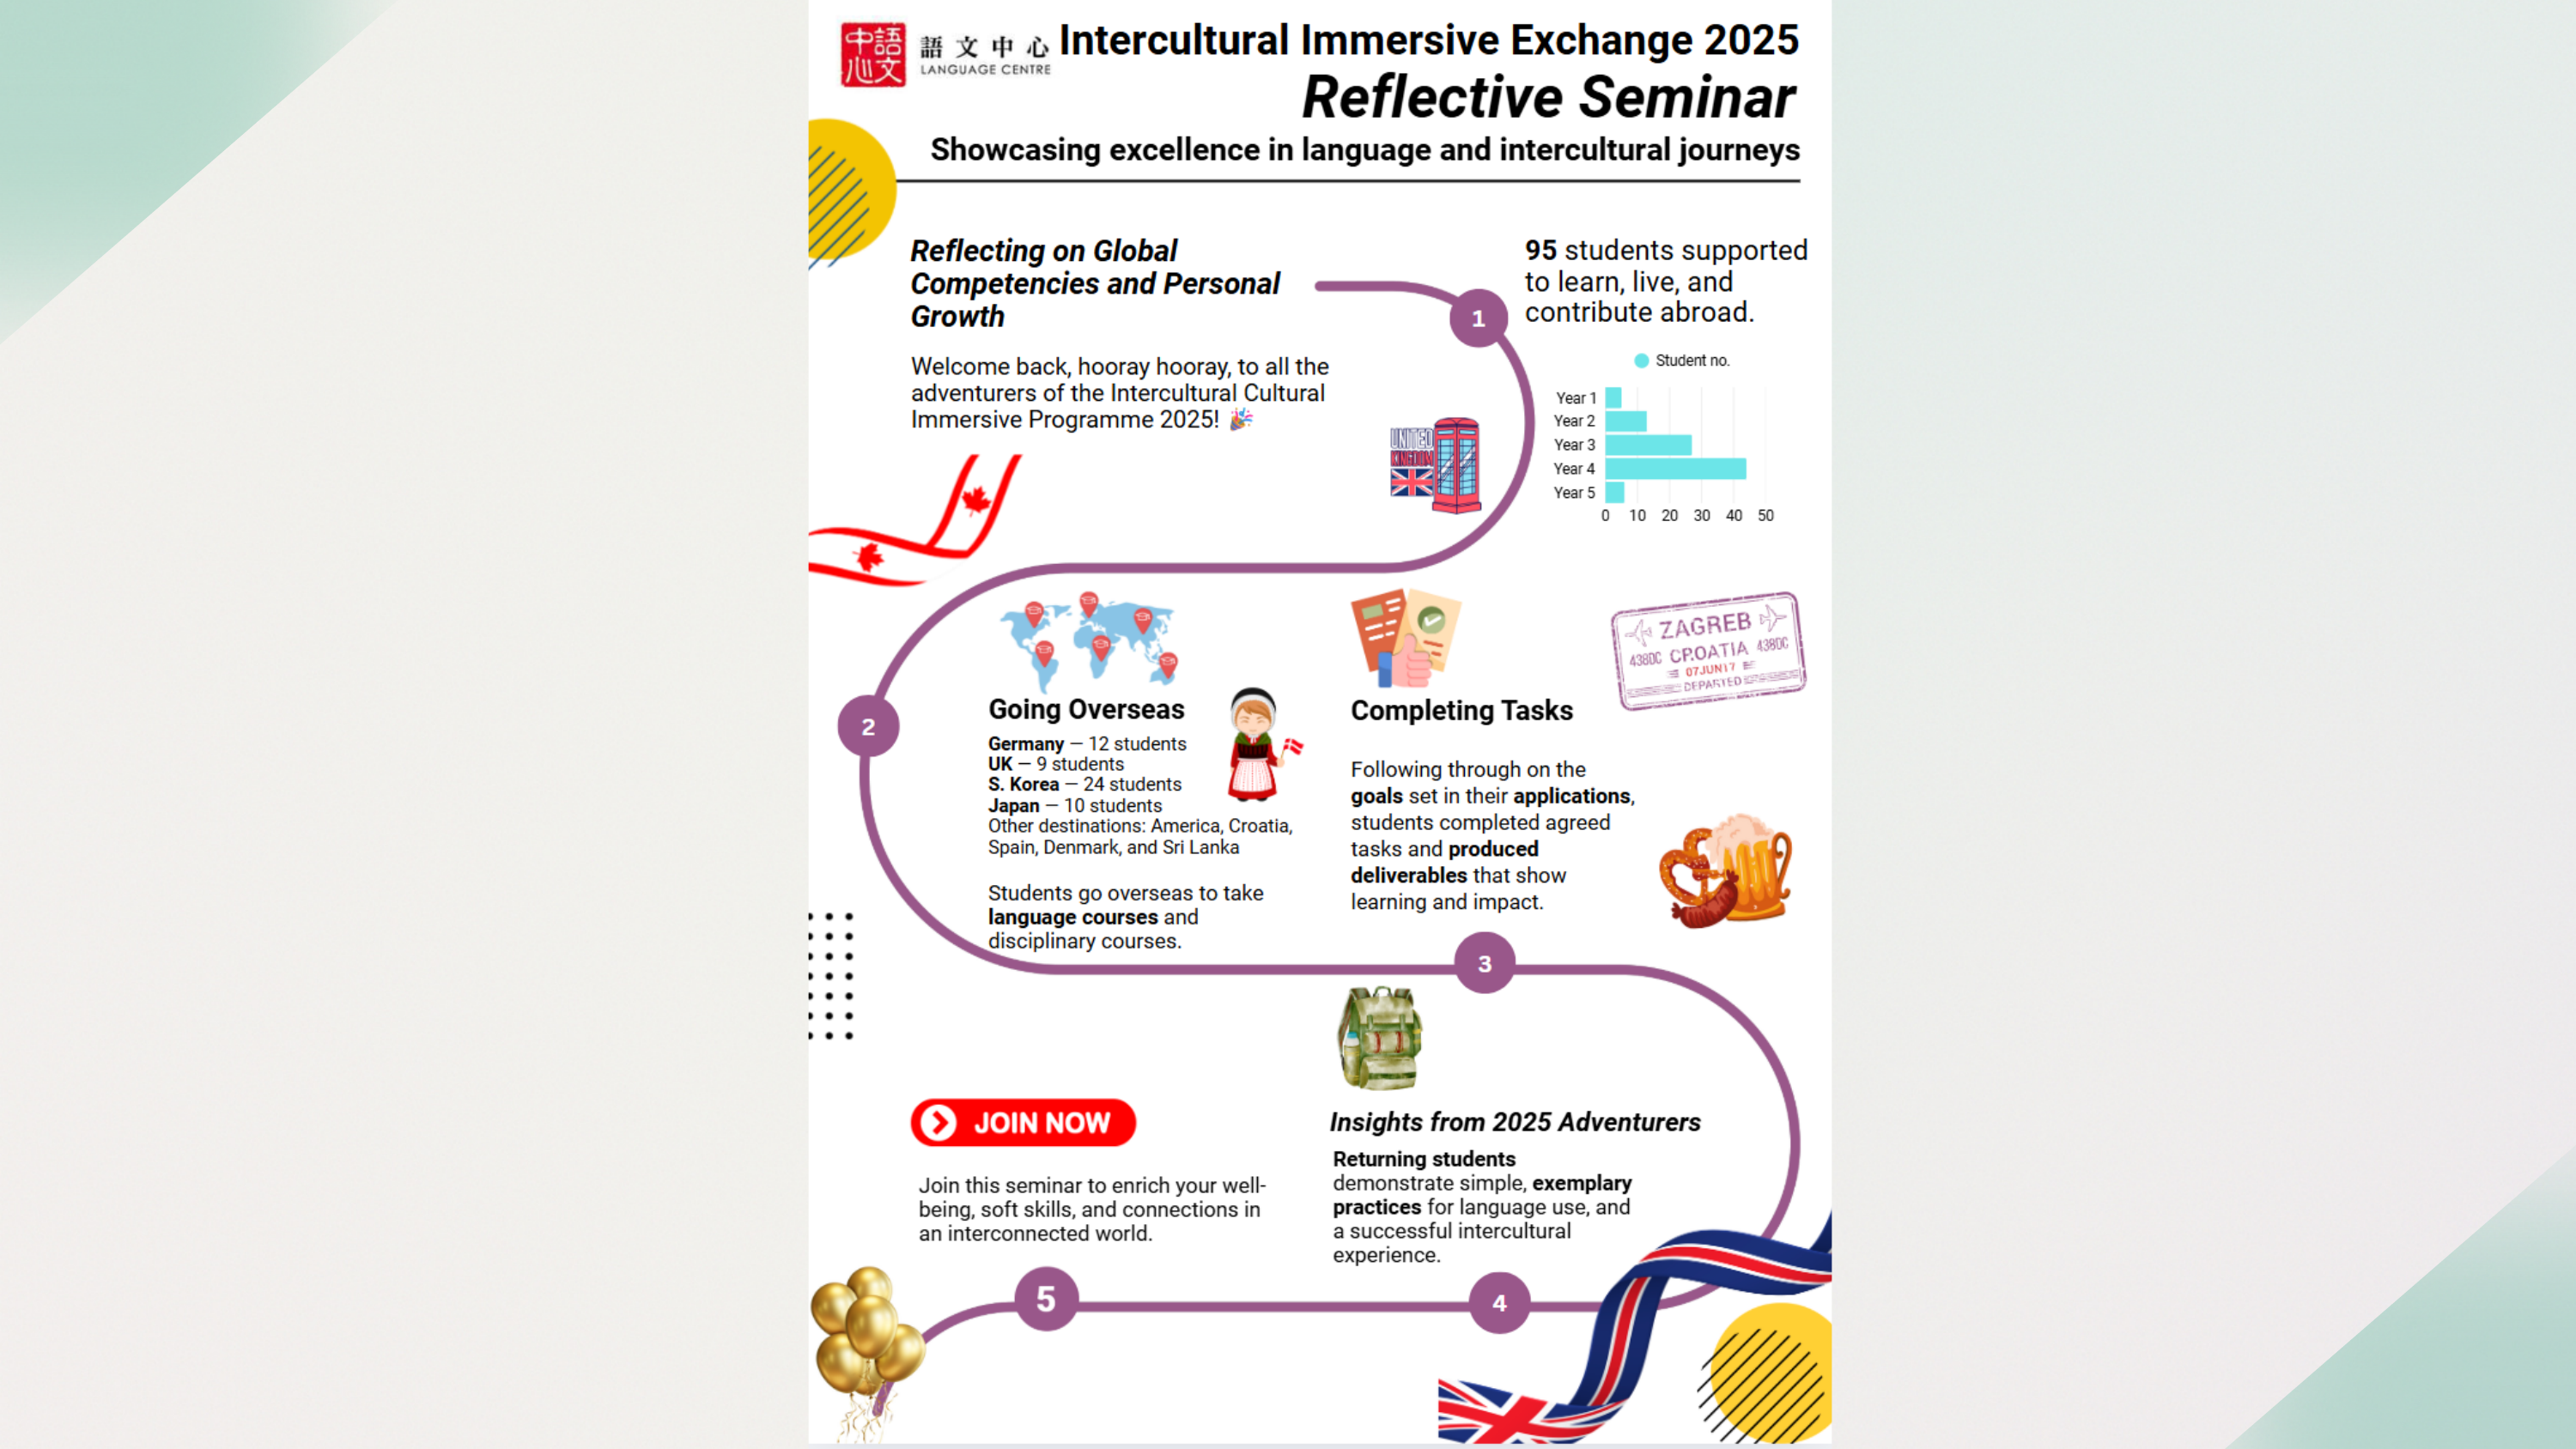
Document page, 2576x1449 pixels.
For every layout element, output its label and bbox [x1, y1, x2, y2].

text_box [0, 0, 398, 345]
text_box [2225, 1144, 2576, 1449]
text_box [808, 0, 1832, 1449]
text_box [0, 0, 808, 1449]
text_box [1832, 0, 2576, 1449]
